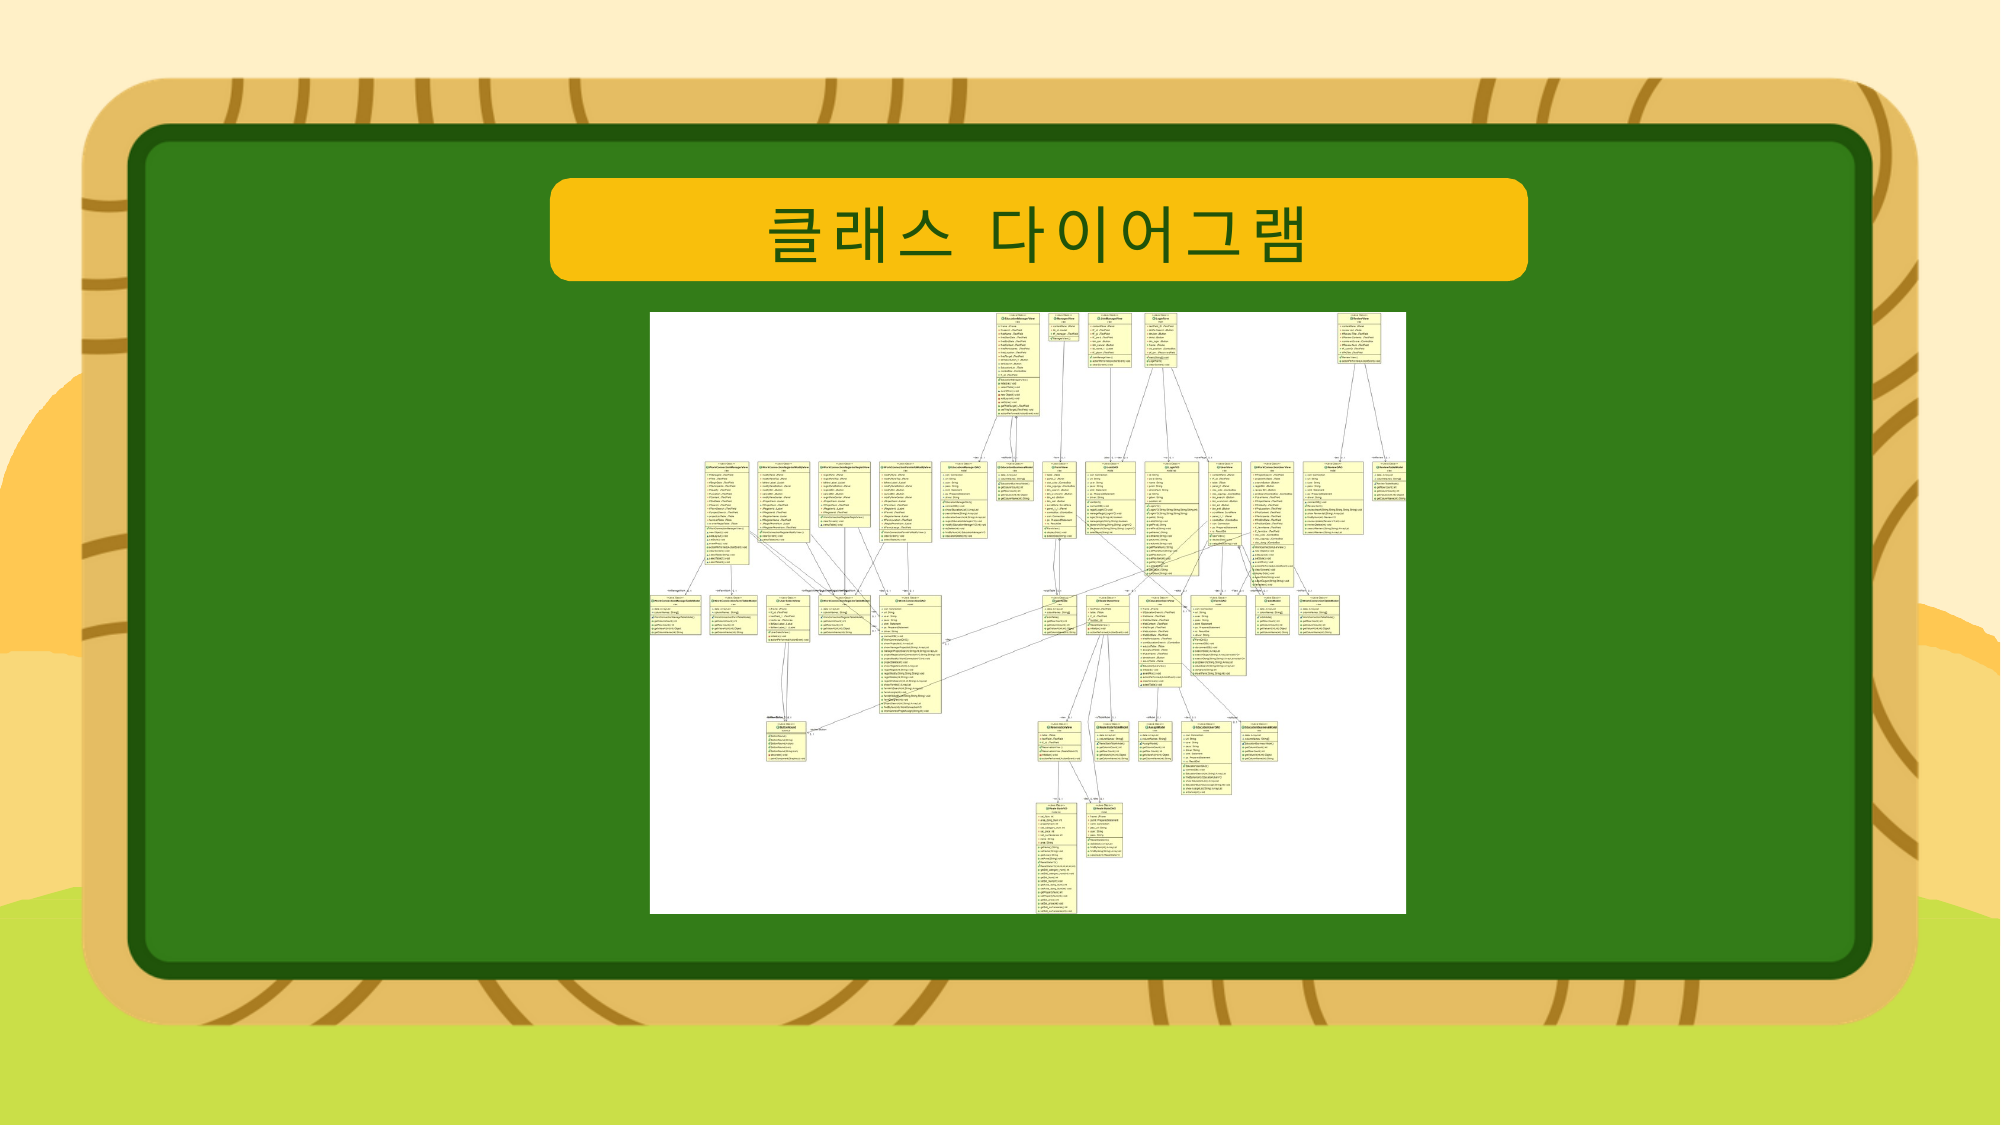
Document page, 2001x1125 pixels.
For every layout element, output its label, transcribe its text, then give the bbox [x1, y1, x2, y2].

text_box [549, 178, 1529, 282]
title 클래스 다이어그램 [764, 194, 1314, 385]
picture [0, 60, 2001, 1058]
text_box [649, 312, 1407, 915]
